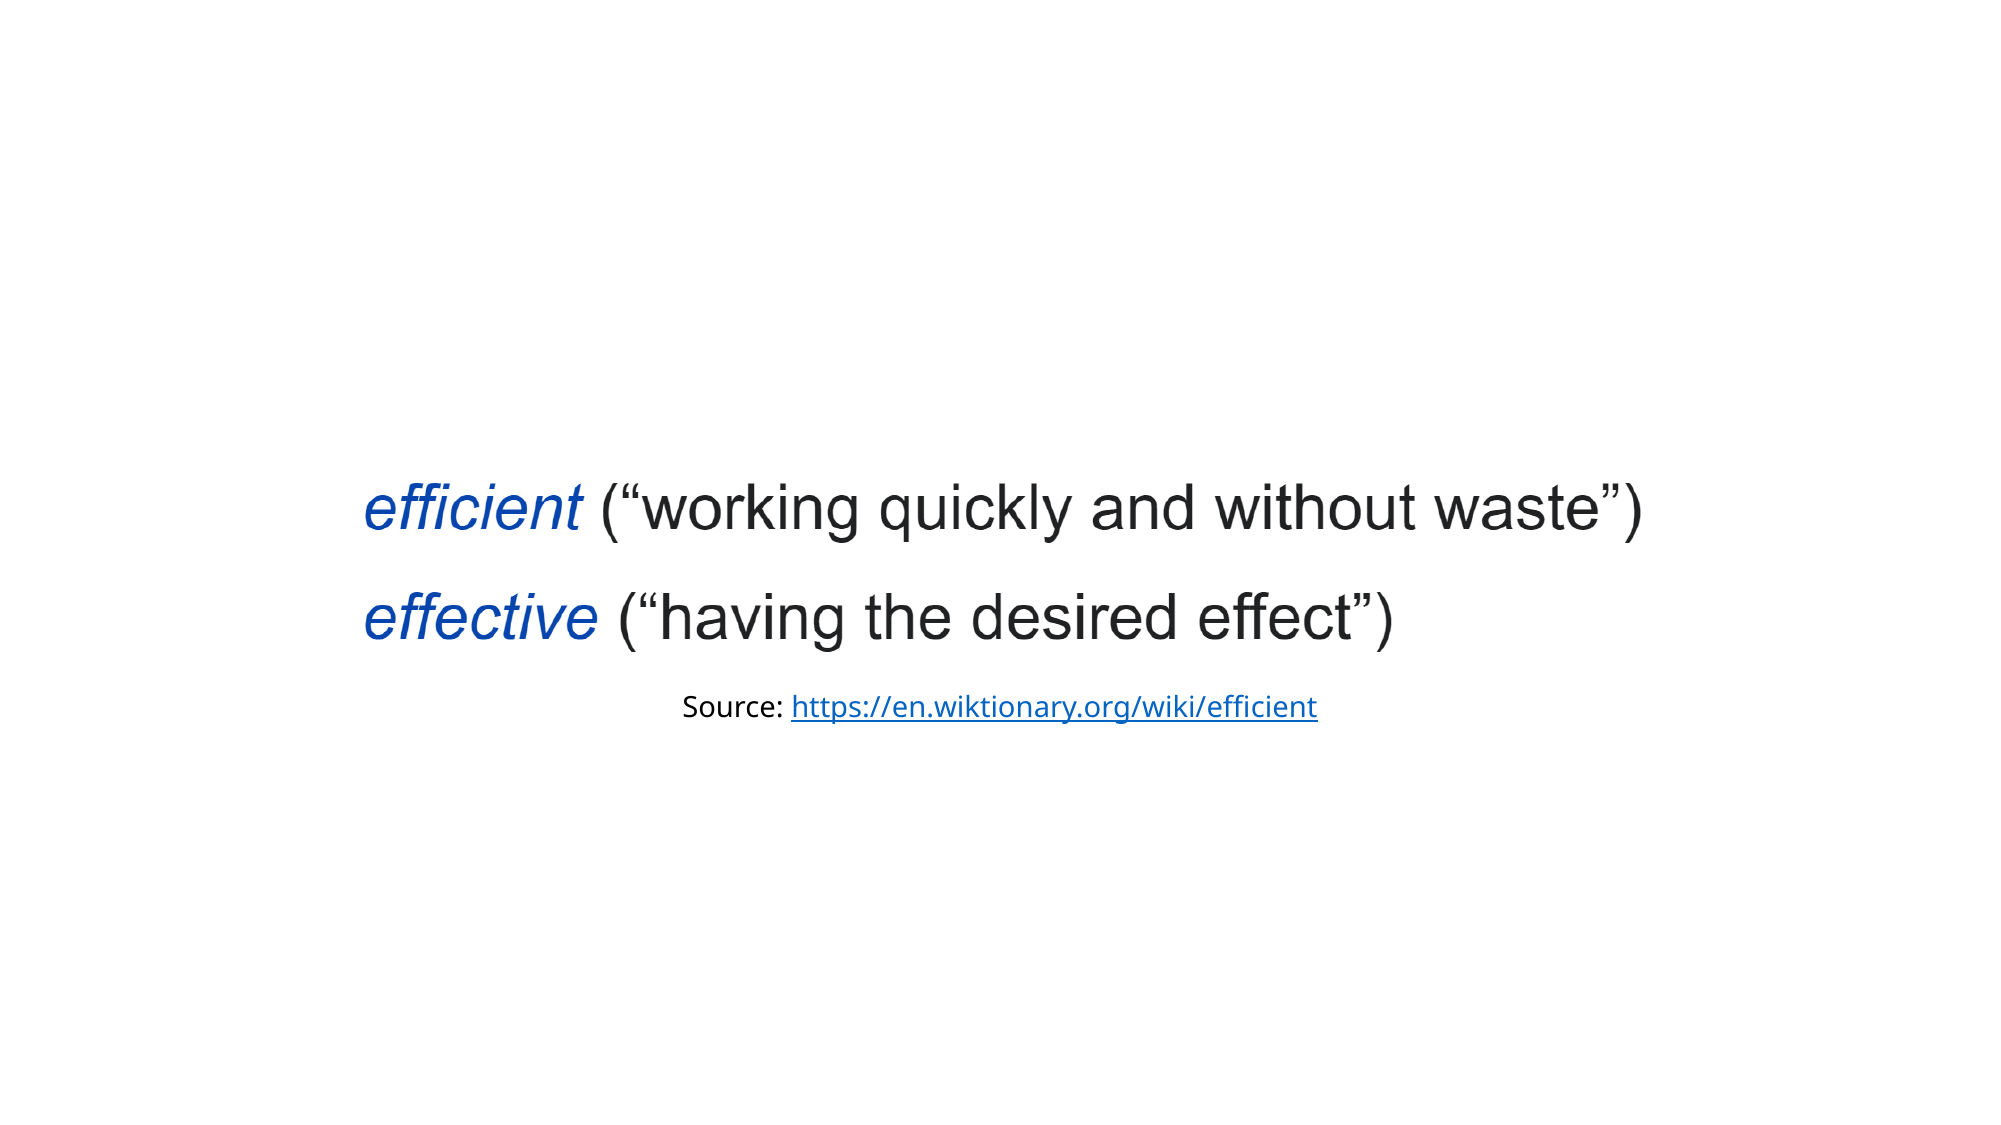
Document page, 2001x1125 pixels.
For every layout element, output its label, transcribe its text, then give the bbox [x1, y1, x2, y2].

picture [350, 458, 1650, 666]
text_box Source: https://en.wiktionary.org/wiki/efficient [499, 680, 1500, 736]
